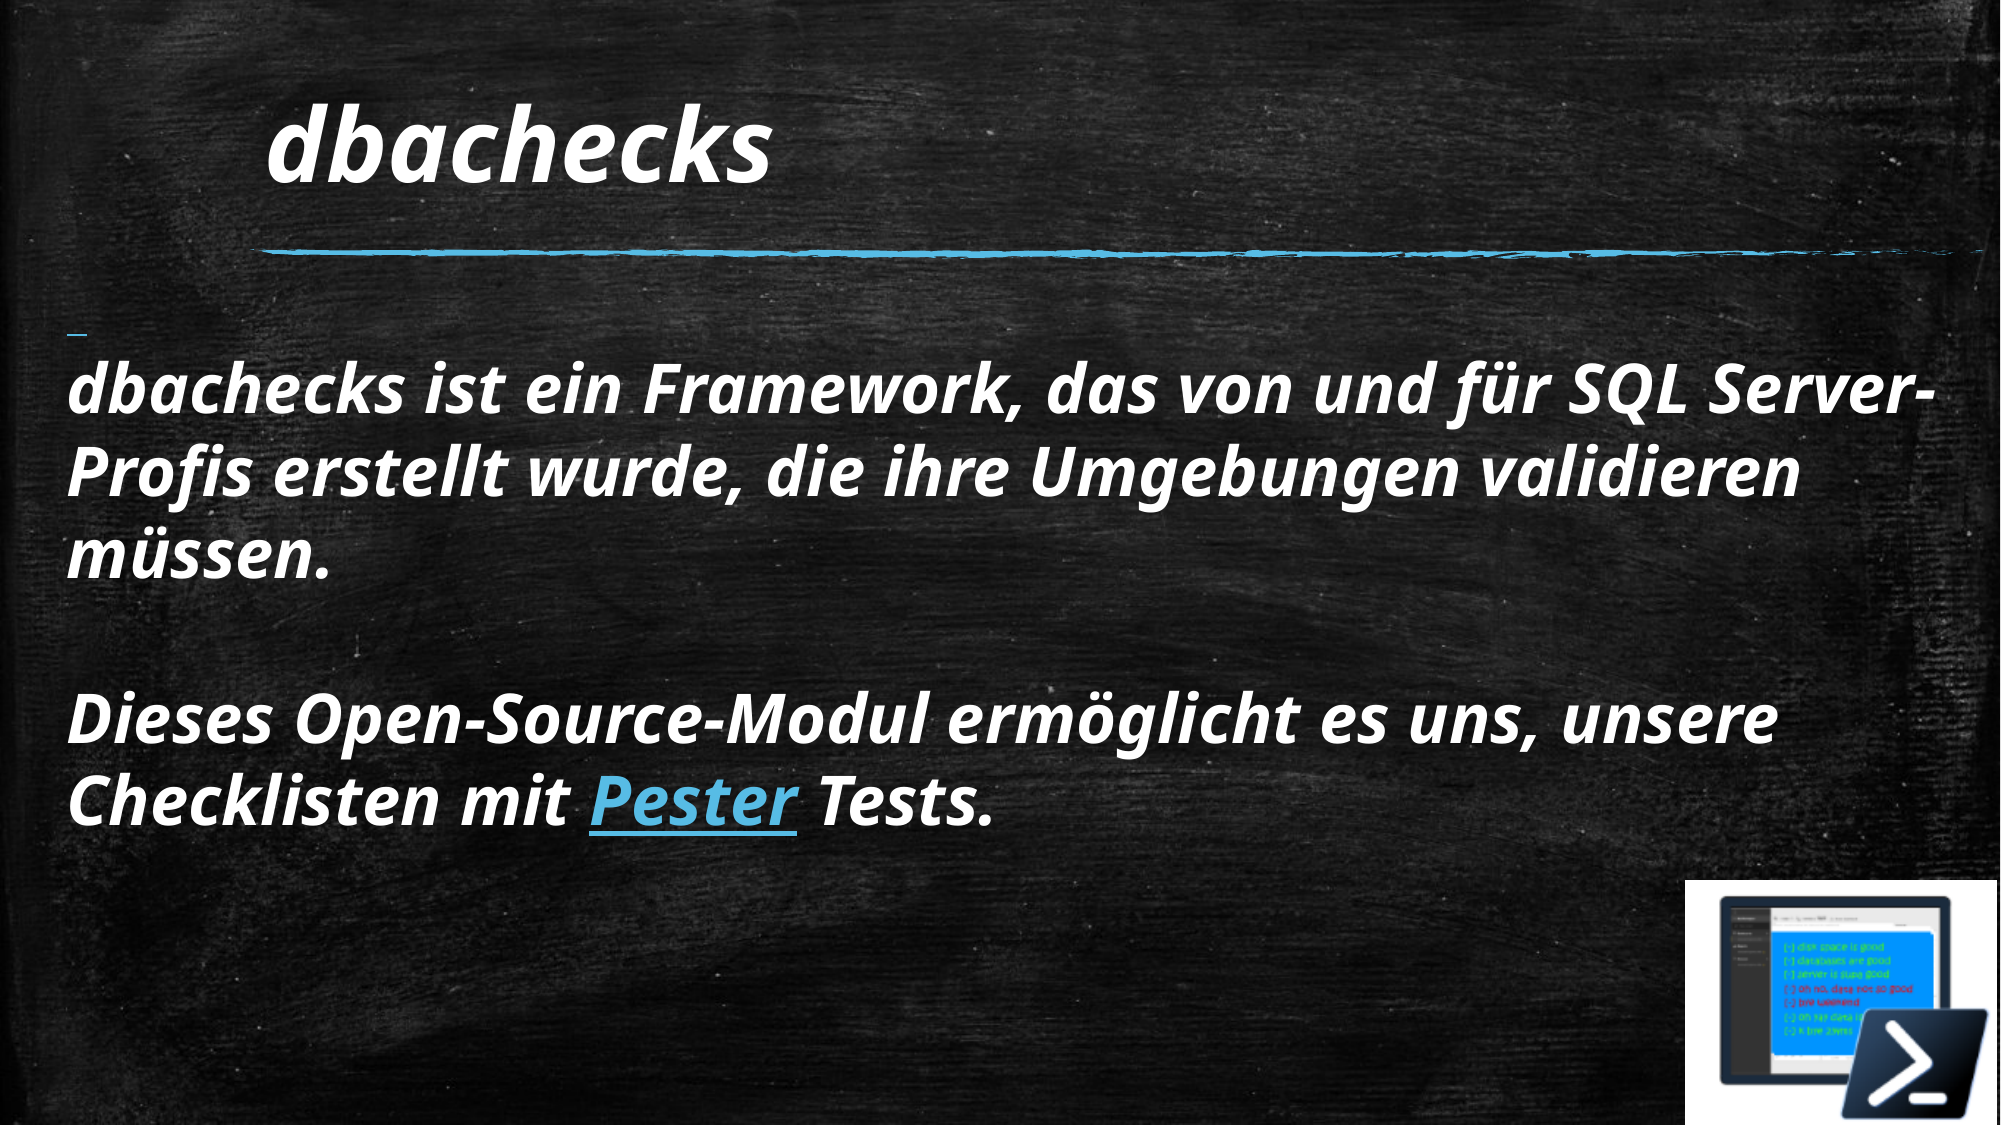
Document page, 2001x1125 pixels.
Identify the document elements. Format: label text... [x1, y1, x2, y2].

text_box dbachecks ist ein Framework, das von und für SQL Server-Profis erstellt wurde, die ihre Umgebungen validieren müssen. Dieses Open-Source-Modul ermöglicht es uns, unsere Checklisten mit Pester Tests. [66, 290, 1957, 902]
title dbachecks [249, 45, 1751, 213]
picture [1685, 880, 1997, 1125]
